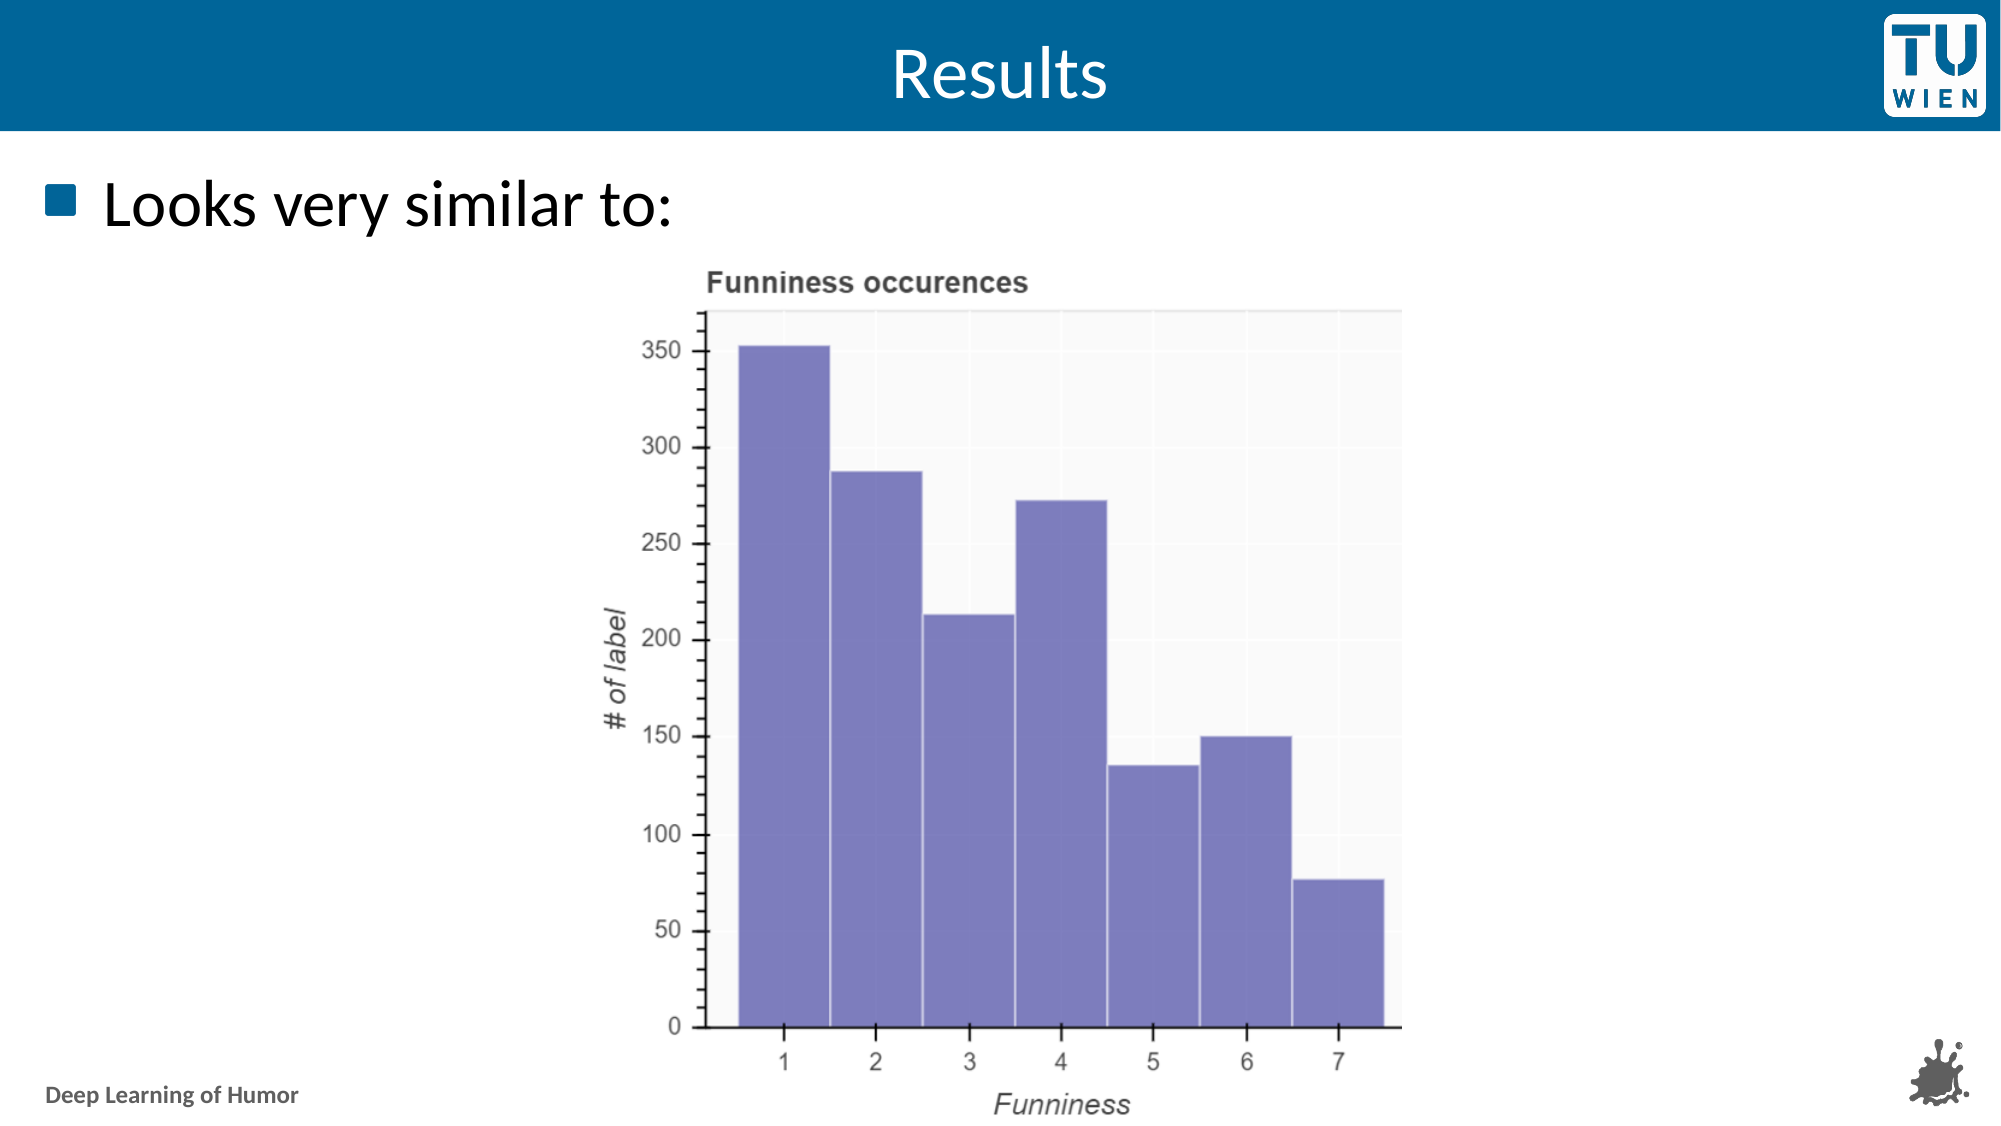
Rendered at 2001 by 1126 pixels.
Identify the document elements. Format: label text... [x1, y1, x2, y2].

picture [598, 257, 1403, 1117]
list Looks very similar to: [25, 149, 1970, 1049]
picture [1885, 15, 1985, 116]
title Results [137, 6, 1863, 132]
footer Deep Learning of Humor [25, 1068, 594, 1119]
